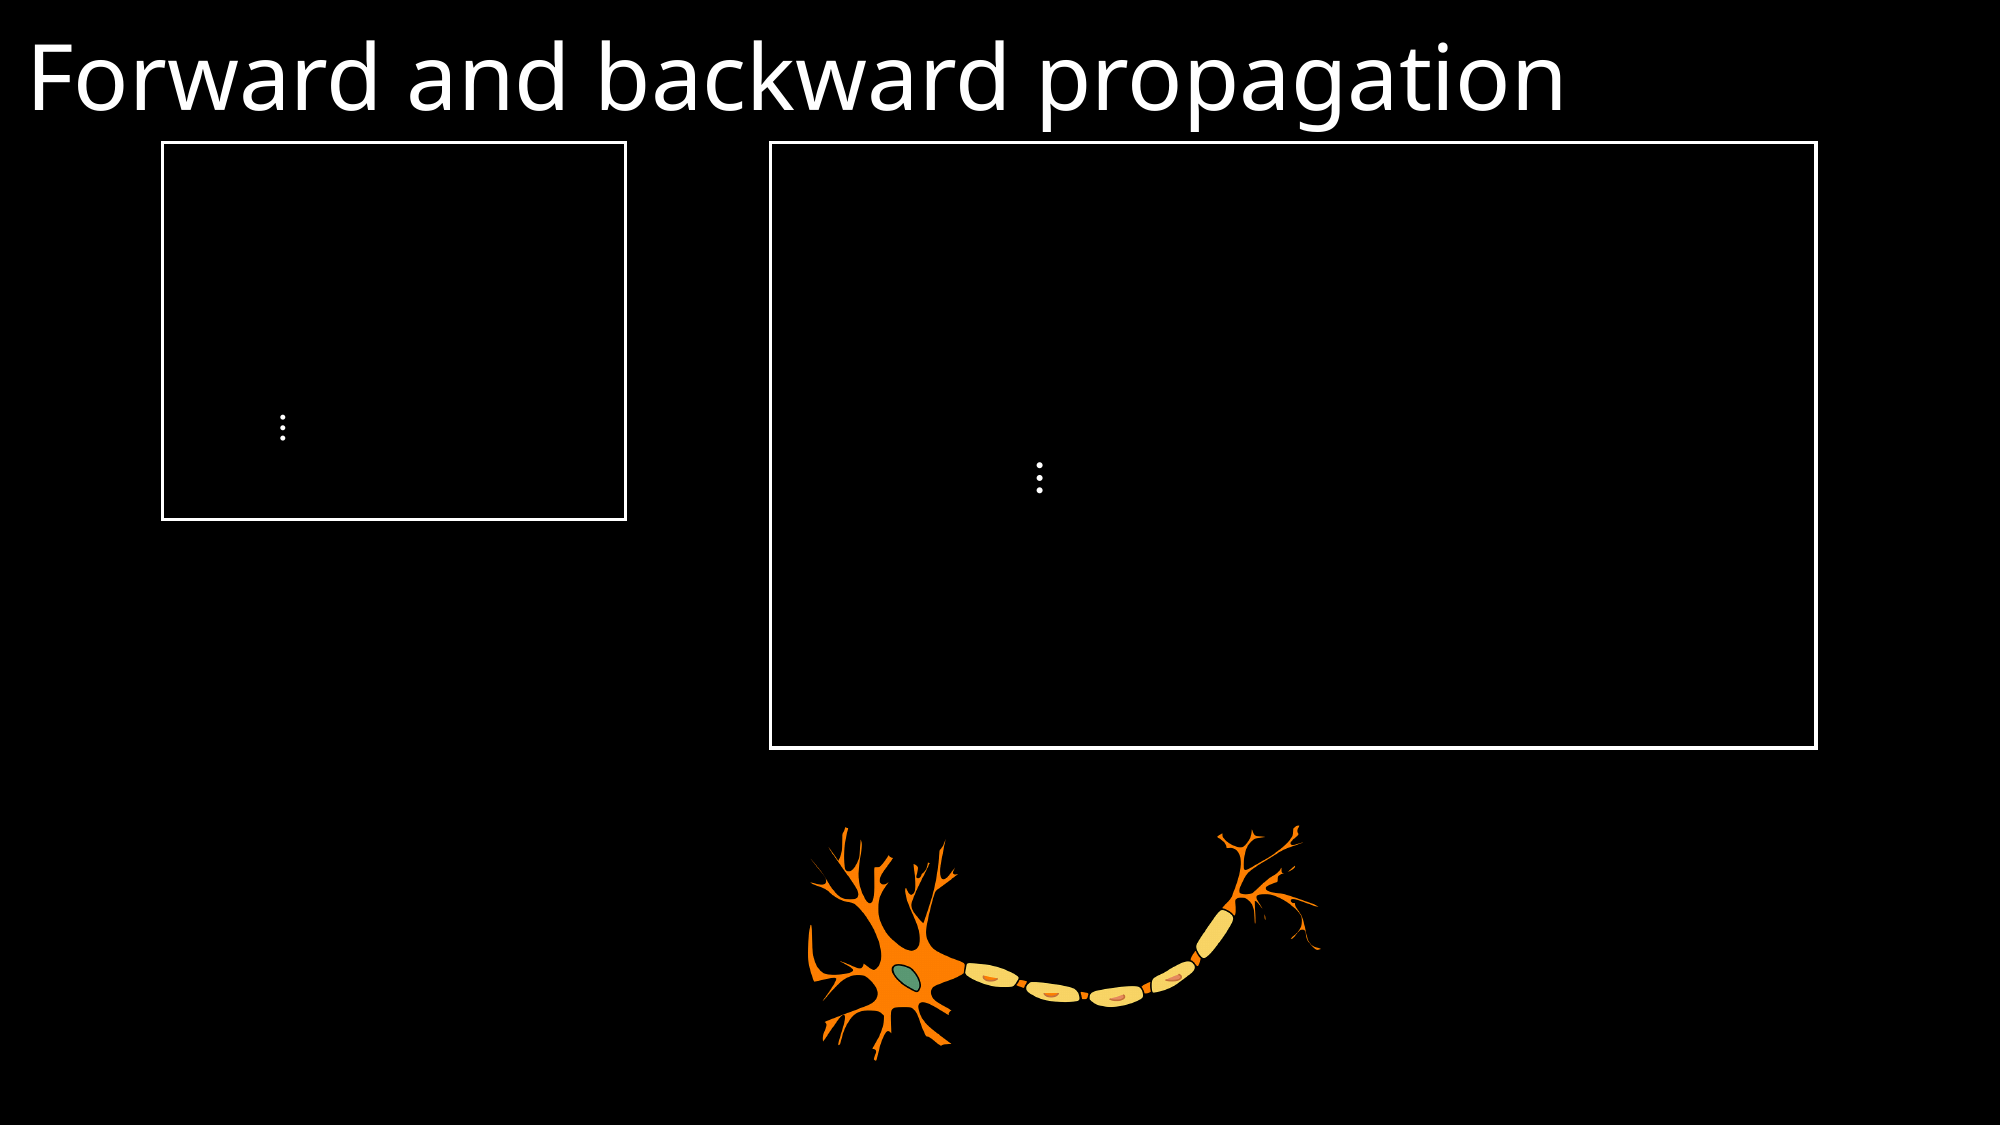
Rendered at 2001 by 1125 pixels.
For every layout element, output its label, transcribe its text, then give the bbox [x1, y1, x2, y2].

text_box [162, 142, 626, 520]
picture [804, 813, 1323, 1073]
title Forward and backward propagation [11, 0, 1737, 189]
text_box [770, 142, 1817, 749]
